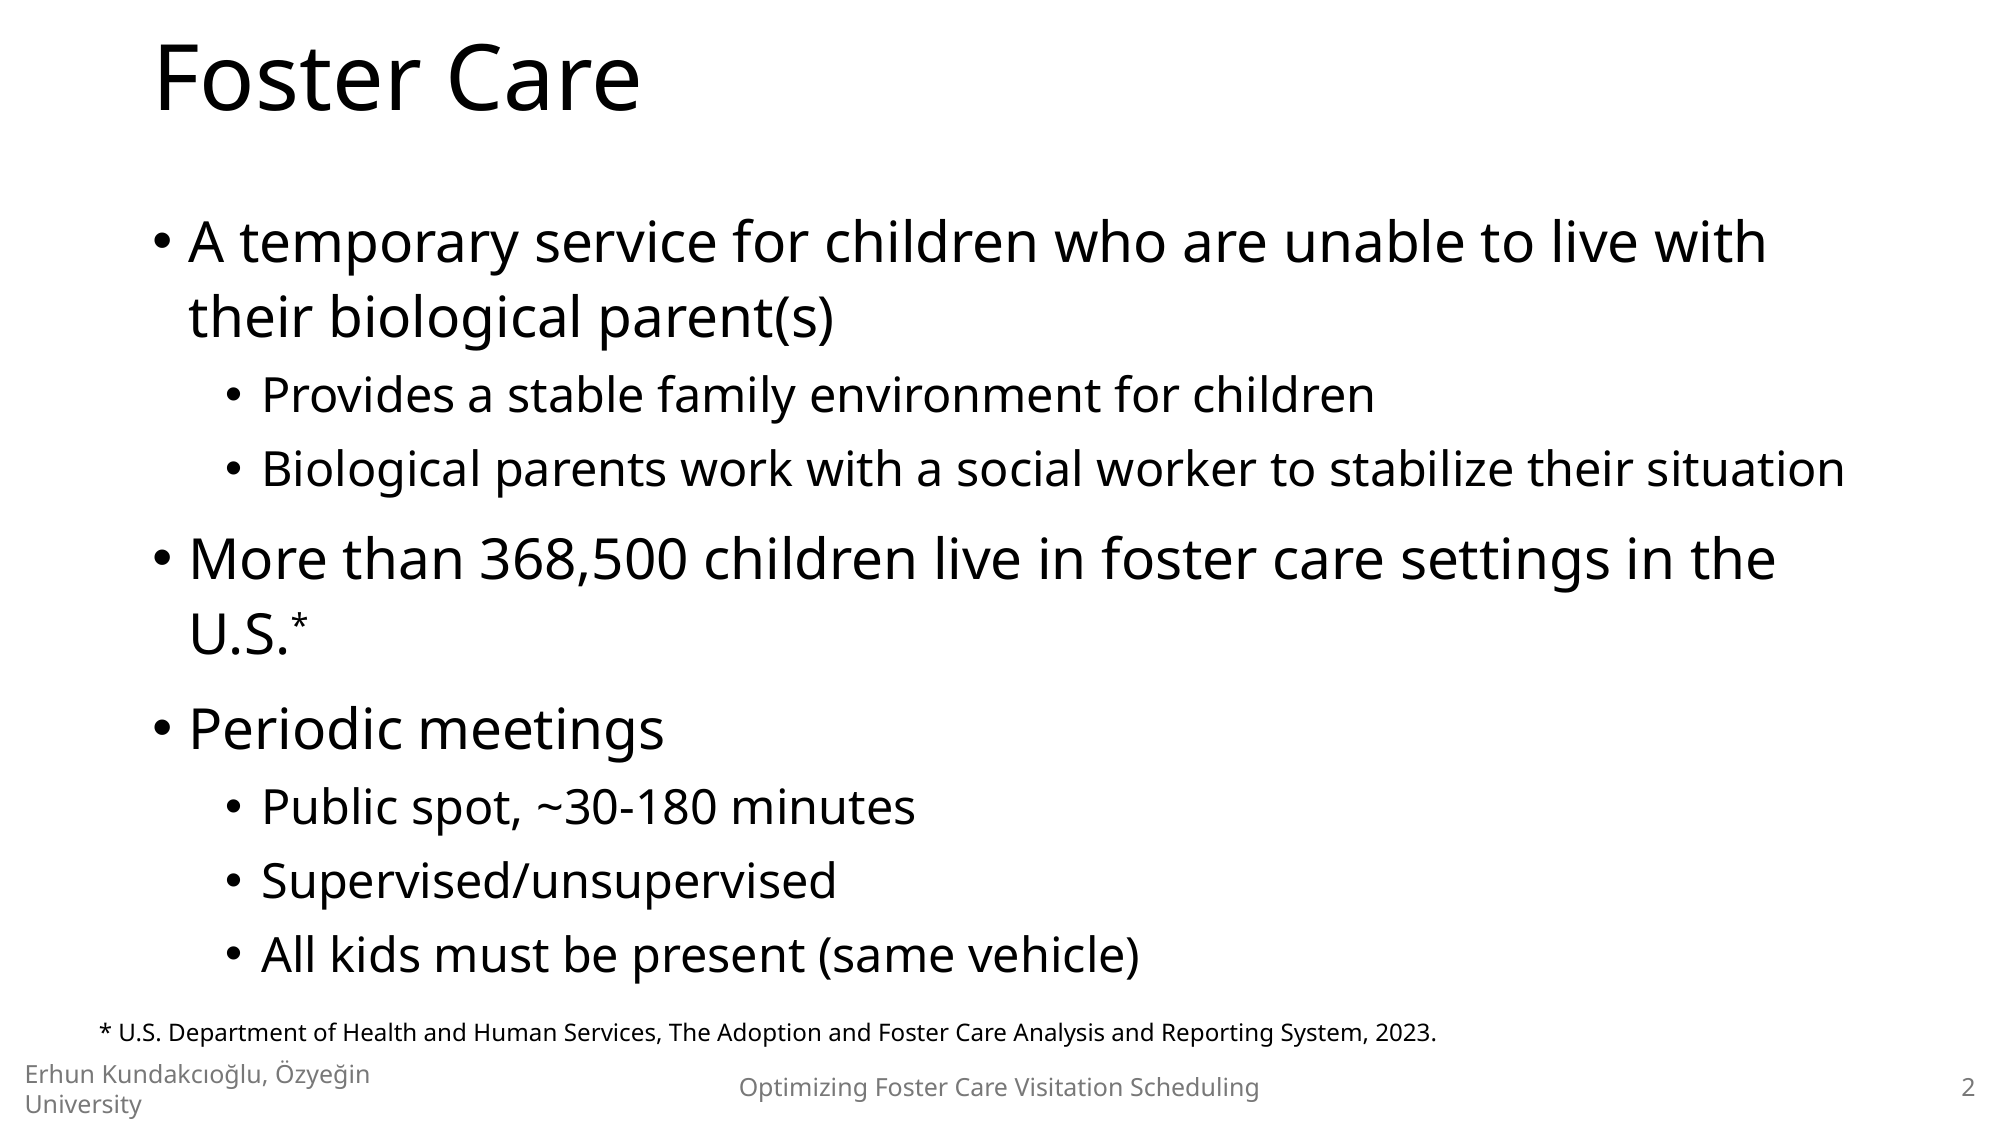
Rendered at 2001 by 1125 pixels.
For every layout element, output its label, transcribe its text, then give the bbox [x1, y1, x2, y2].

slide_number 2 [1540, 1058, 1991, 1119]
title Foster Care [137, 22, 1863, 139]
slide_number Erhun Kundakcıoğlu, Özyeğin University [9, 1058, 509, 1119]
footer Optimizing Foster Care Visitation Scheduling [662, 1071, 1338, 1119]
list A temporary service for children who are unable to live with their biological parent(s) Provides a stable family environment for children Biological parents work with a social worker to stabilize their situation More than 368,500 children live in foster care settings in the U.S.* Periodic meetings Public spot, ~30-180 minutes Supervised/unsupervised All kids must be present (same vehicle) [137, 192, 1863, 1043]
text_box * U.S. Department of Health and Human Services, The Adoption and Foster Care Analysis and Reporting System, 2023. [84, 1005, 1793, 1071]
